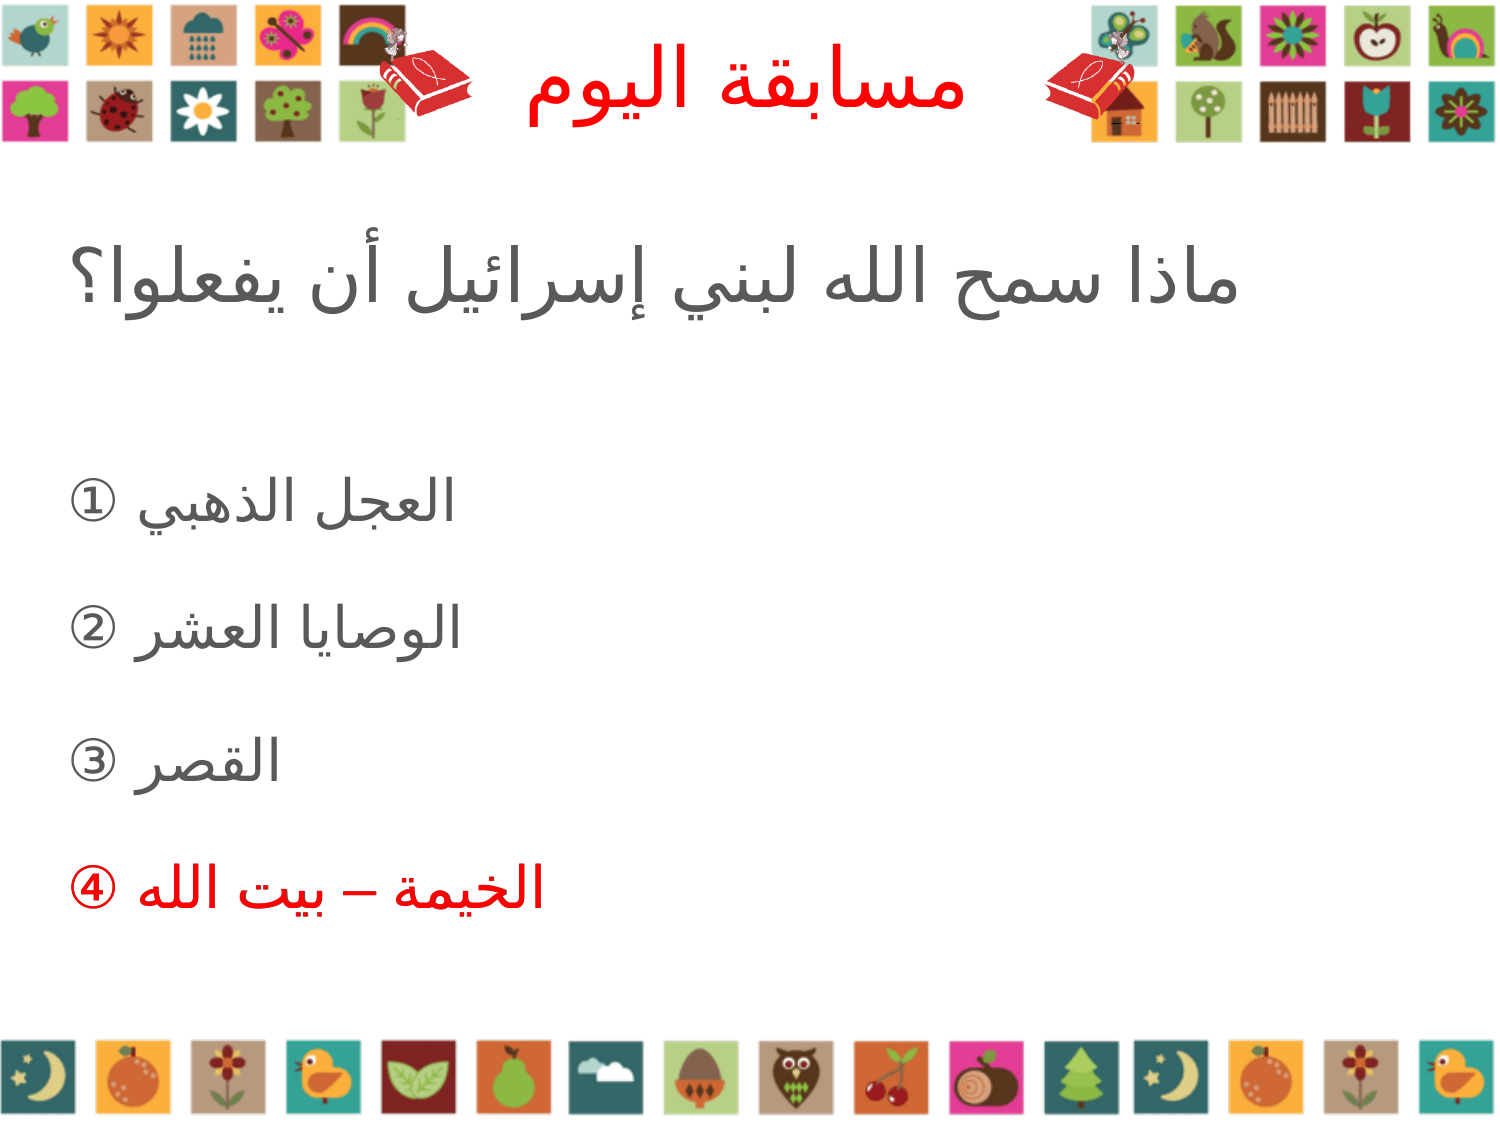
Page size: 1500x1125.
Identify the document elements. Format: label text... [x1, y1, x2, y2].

text_box مسابقة اليوم [425, 16, 1013, 131]
picture [1012, 3, 1500, 150]
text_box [0, 1028, 1500, 1118]
text_box ④ الخيمة – بيت الله [52, 842, 1482, 928]
text_box ماذا سمح الله لبني إسرائيل أن يفعلوا؟ [53, 219, 1436, 325]
text_box ② الوصايا العشر [53, 582, 1436, 668]
text_box ① العجل الذهبي [53, 456, 1436, 541]
text_box ③ القصر [53, 716, 1483, 801]
picture [0, 3, 505, 150]
